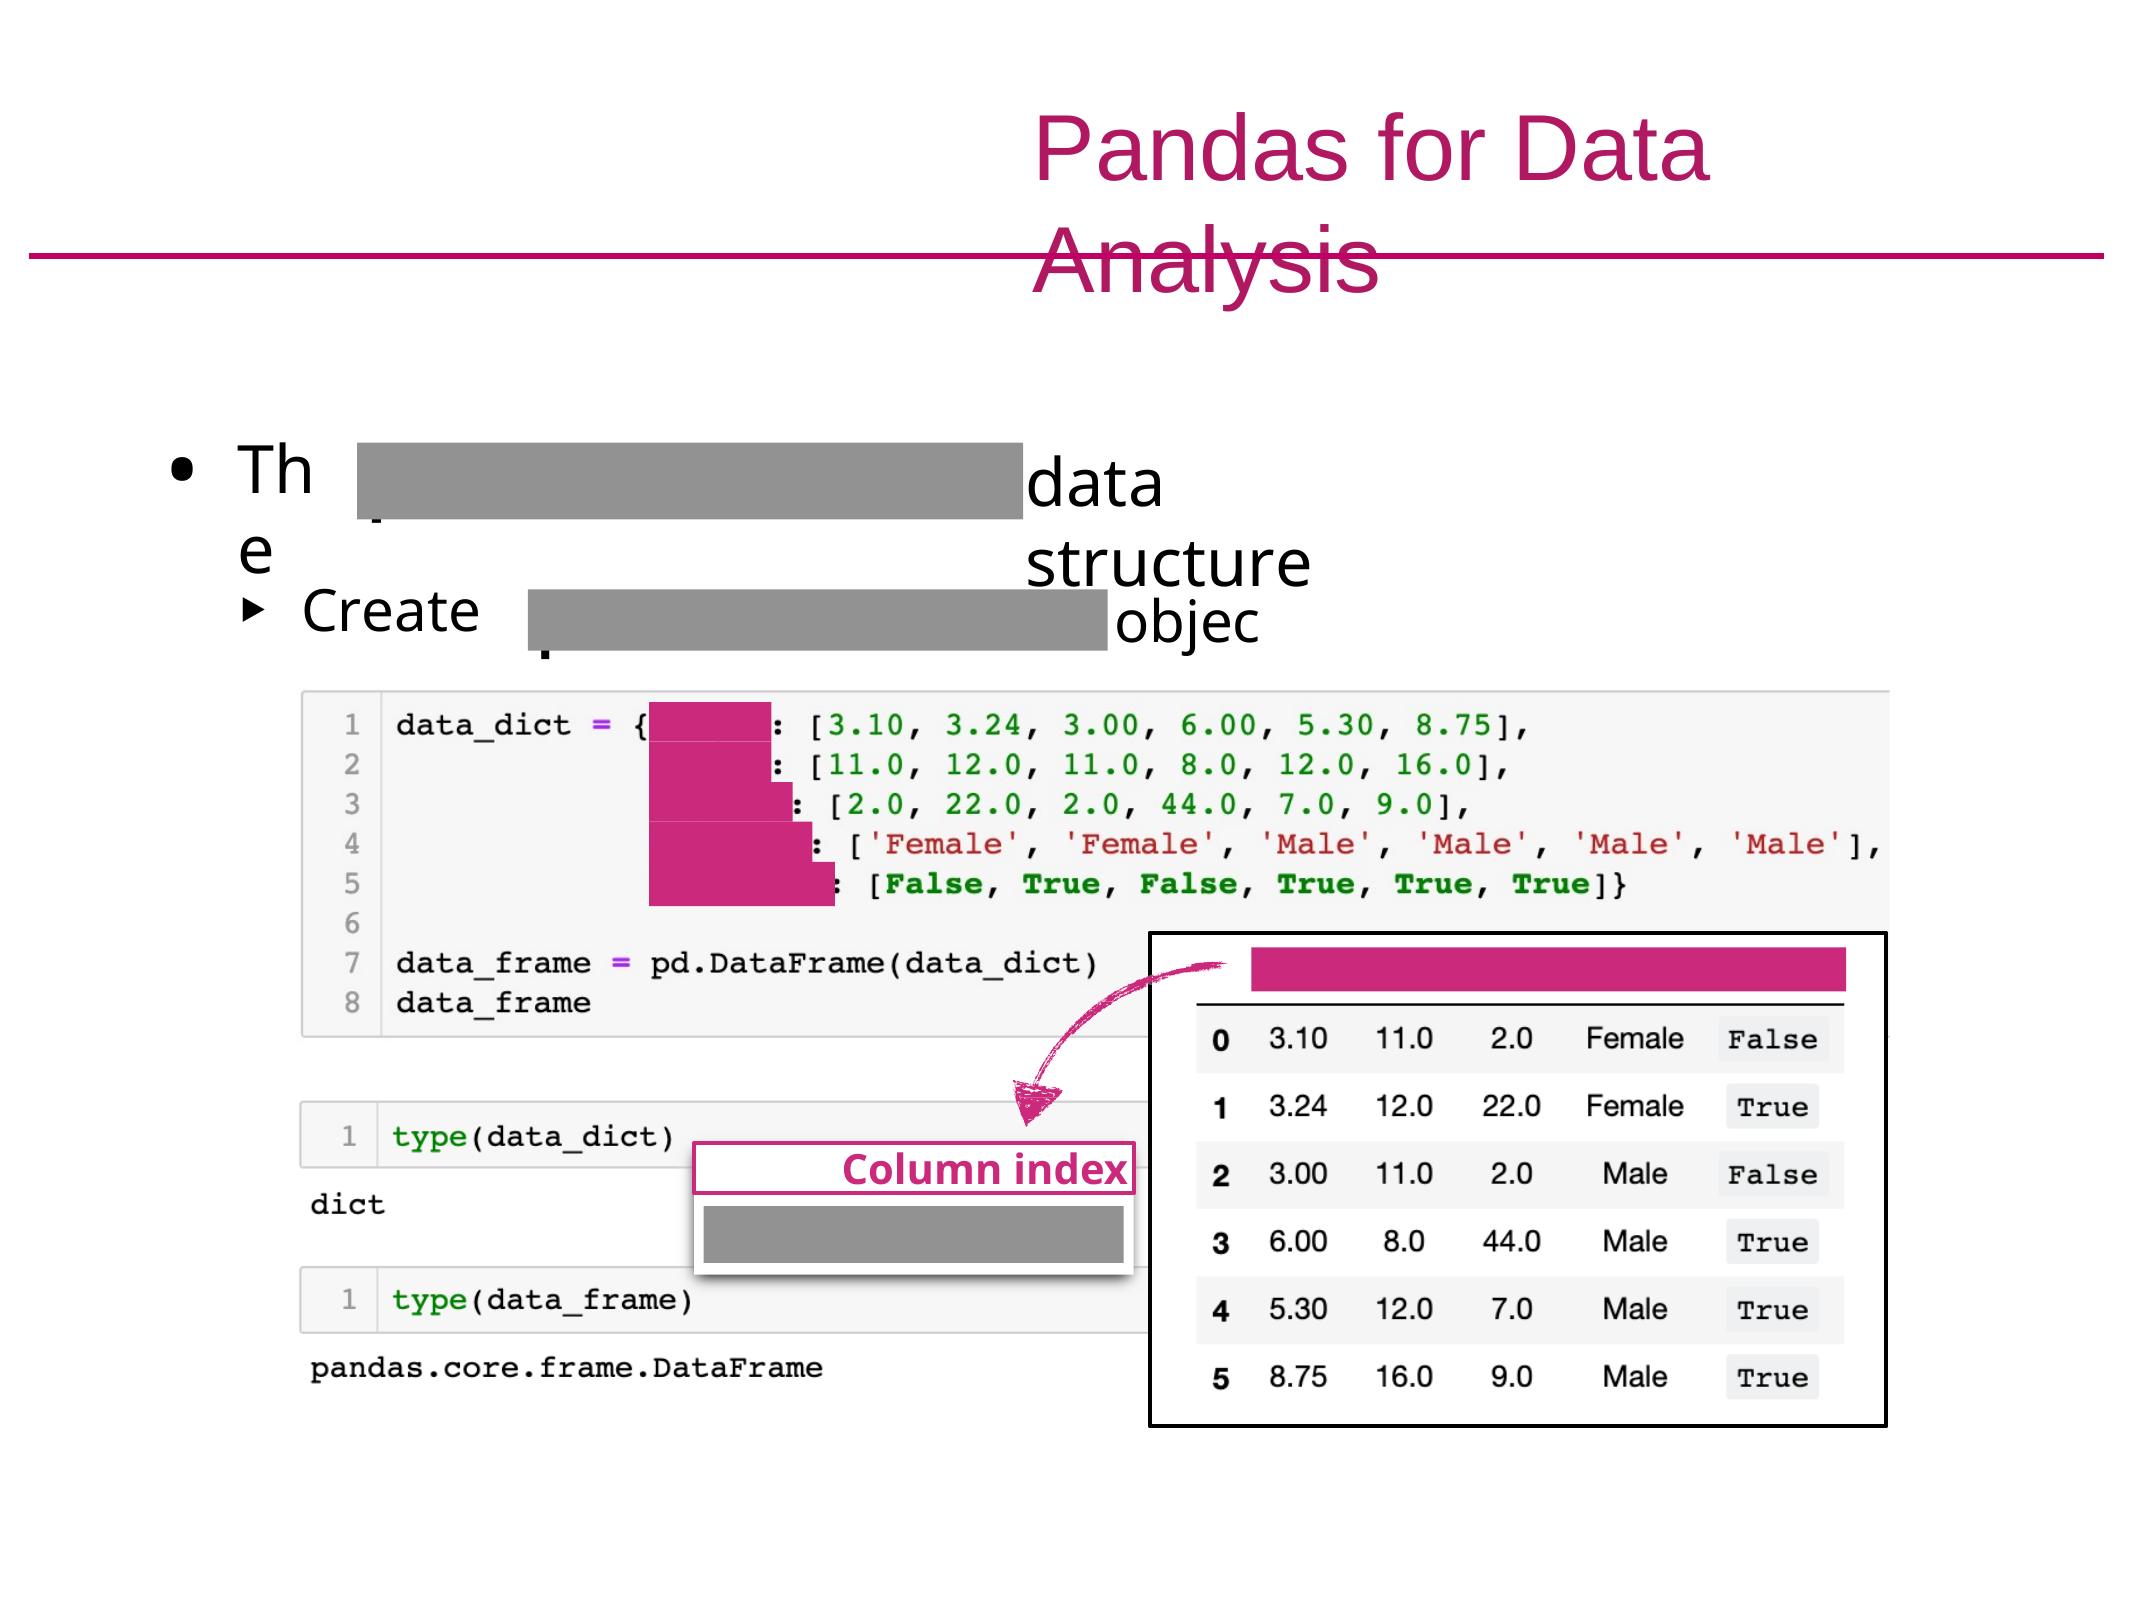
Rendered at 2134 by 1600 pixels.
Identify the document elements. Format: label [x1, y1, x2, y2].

text_box [162, 427, 1890, 1427]
title [49, 86, 2084, 256]
title [49, 257, 2084, 354]
